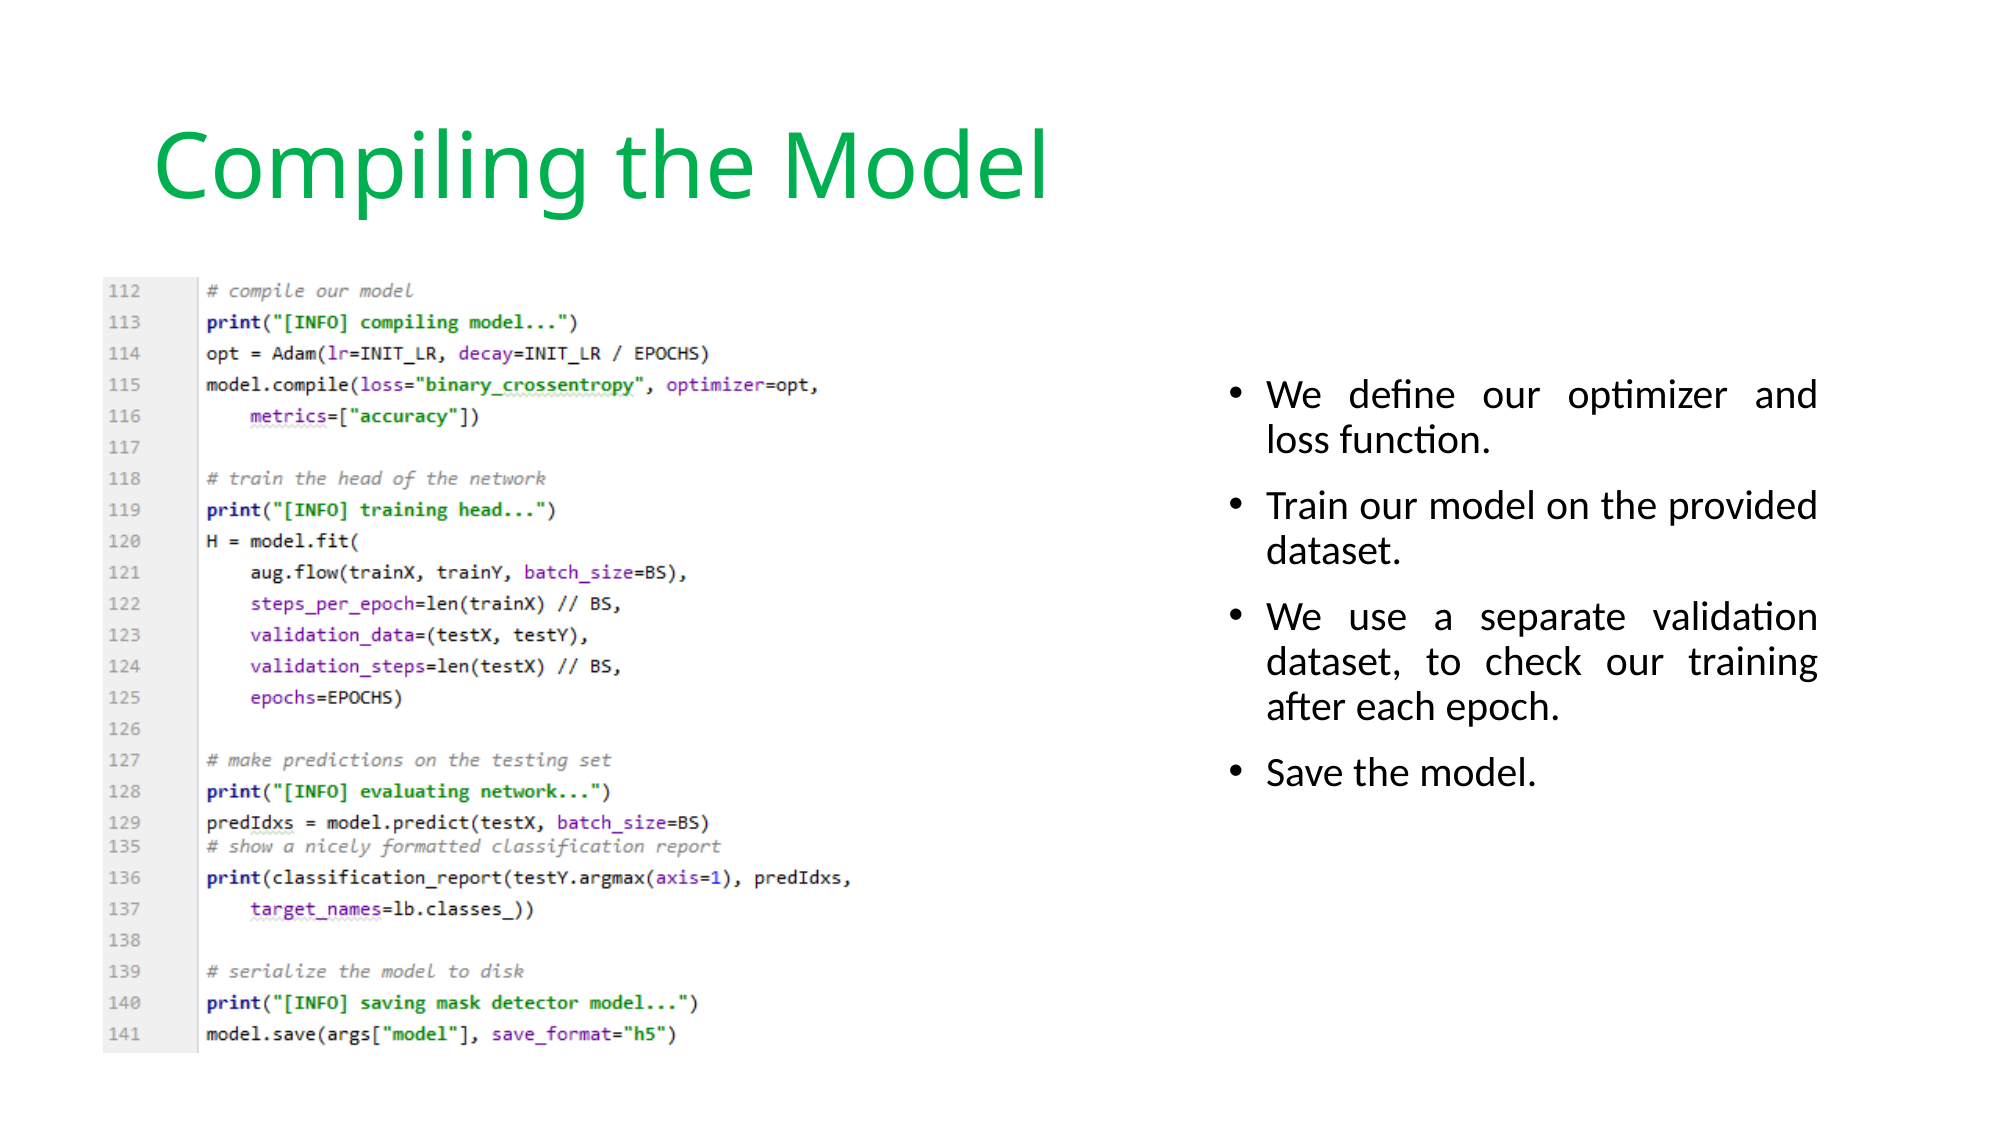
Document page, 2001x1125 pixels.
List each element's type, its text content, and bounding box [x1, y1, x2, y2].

picture [102, 277, 1022, 1053]
title Compiling the Model [137, 59, 1863, 278]
list We define our optimizer and loss function. Train our model on the provided dataset. We use a separate validation dataset, to check our training after each epoch. Save the model. [1213, 364, 1834, 808]
